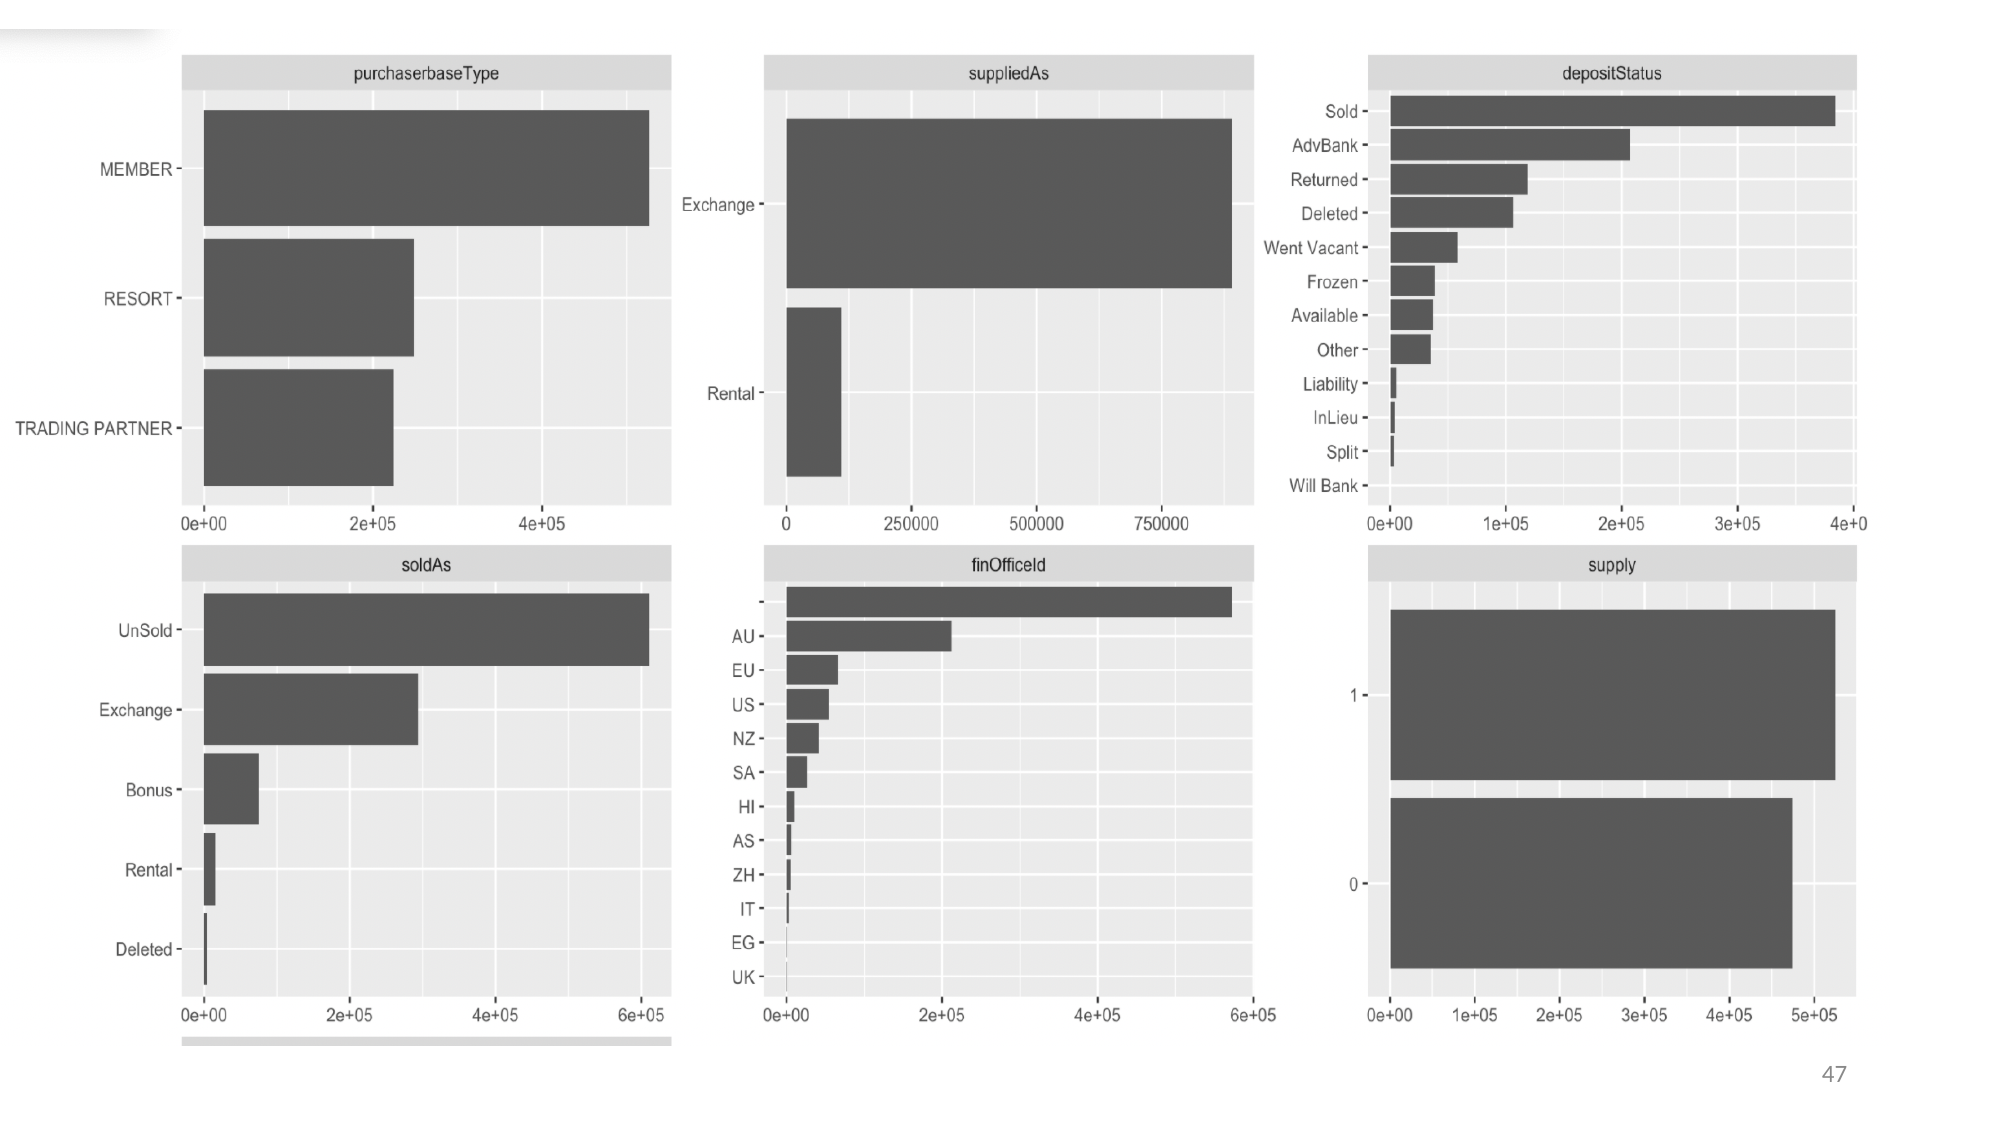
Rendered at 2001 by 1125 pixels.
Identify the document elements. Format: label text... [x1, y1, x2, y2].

slide_number 47 [1412, 1046, 1863, 1103]
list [0, 29, 1890, 1046]
